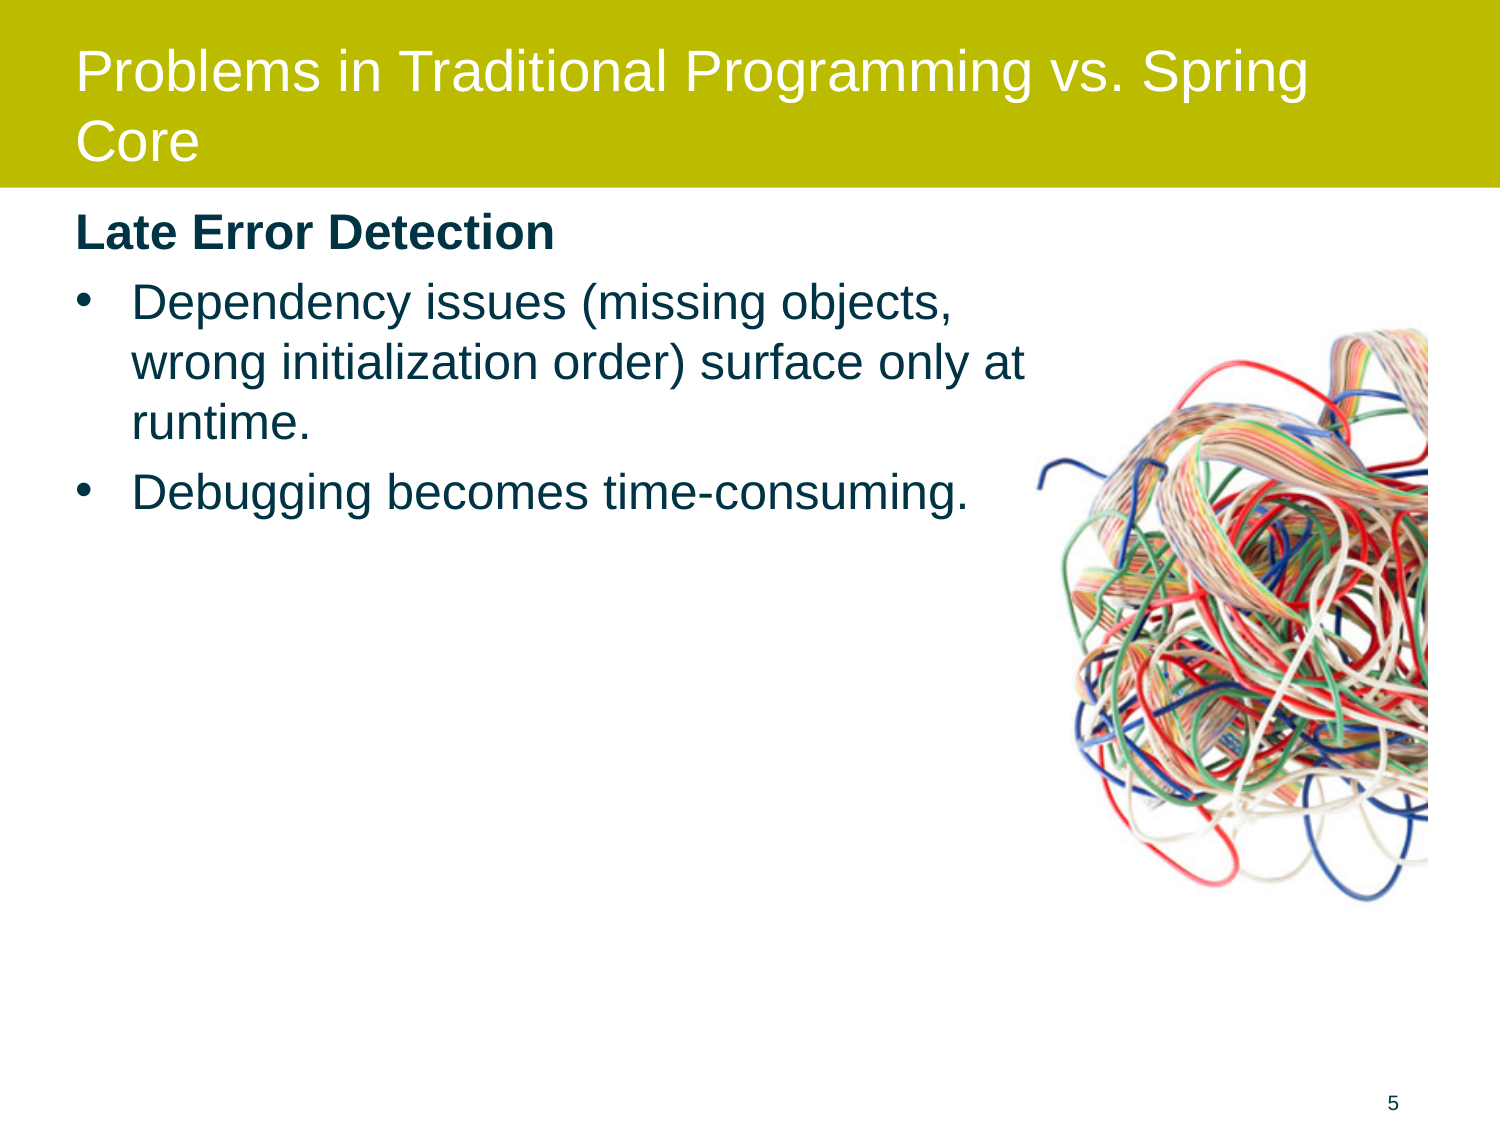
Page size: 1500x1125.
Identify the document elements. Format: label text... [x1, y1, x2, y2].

text_box 5 [1387, 1072, 1492, 1115]
picture [1033, 318, 1428, 912]
title Problems in Traditional Programming vs. Spring Core [75, 30, 1425, 173]
list Late Error Detection Dependency issues (missing objects, wrong initialization order) surface only at runtime. Debugging becomes time-consuming. [75, 199, 1047, 600]
